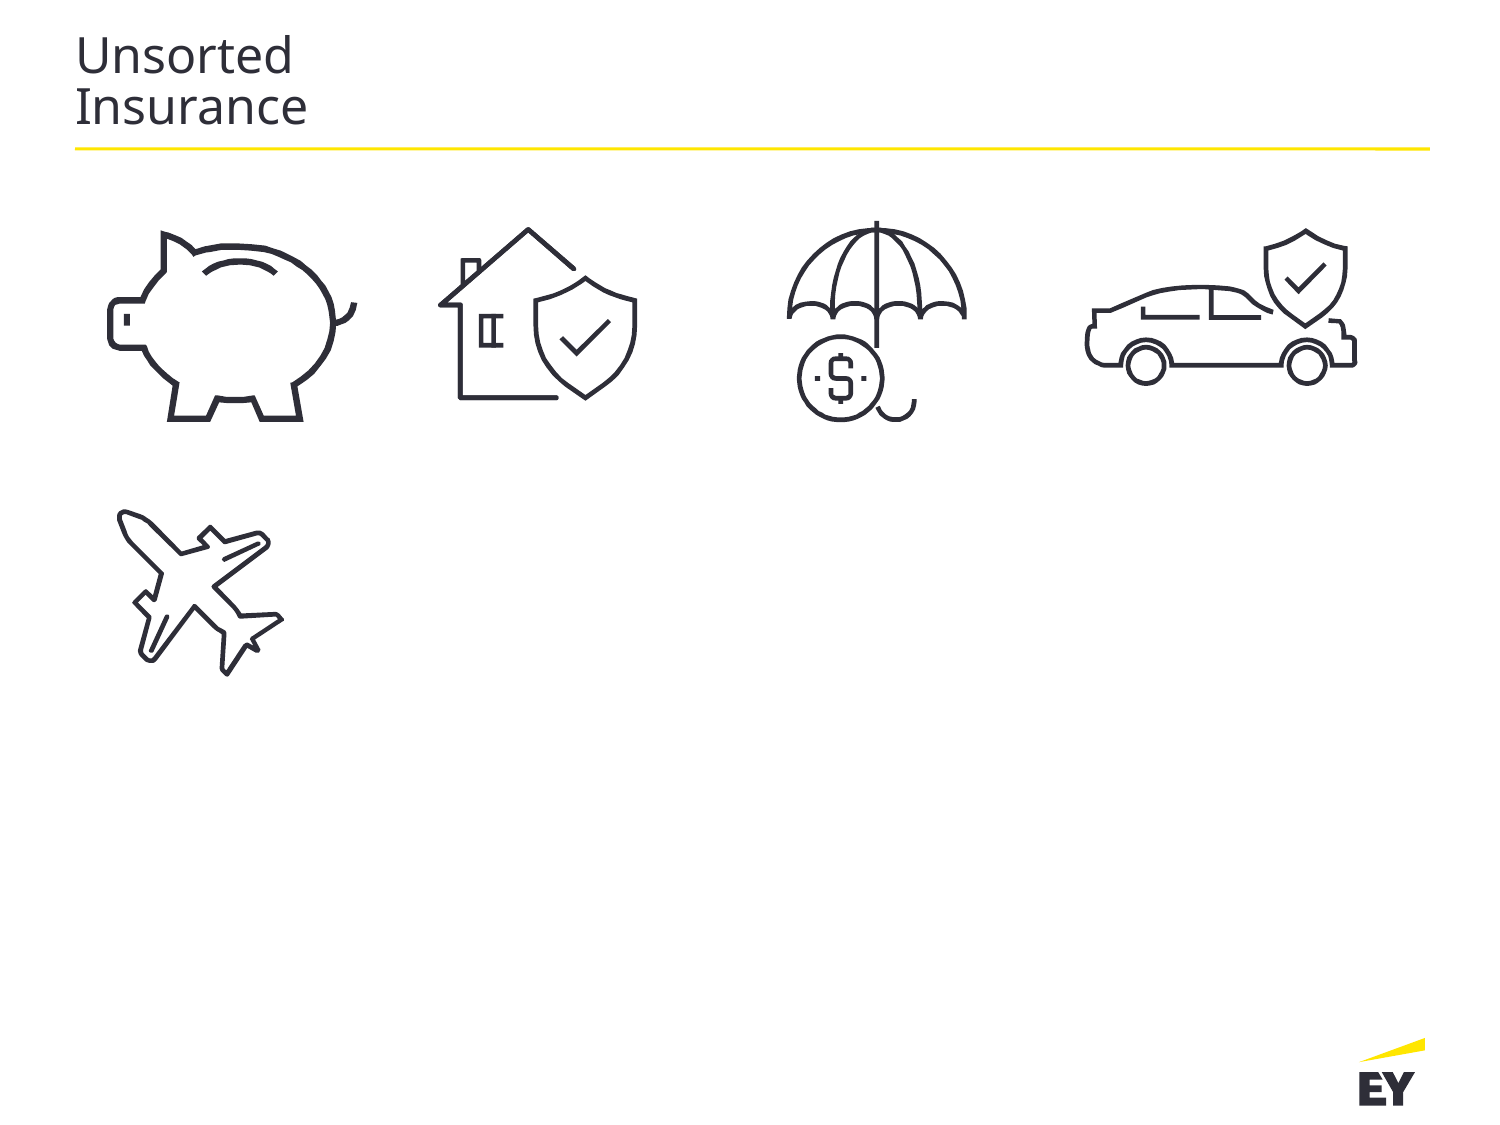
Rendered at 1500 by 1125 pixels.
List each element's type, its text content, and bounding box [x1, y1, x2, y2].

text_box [1084, 227, 1358, 387]
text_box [106, 230, 358, 423]
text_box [437, 227, 638, 401]
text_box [786, 220, 967, 423]
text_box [116, 509, 284, 677]
title Unsorted Insurance [75, 33, 1425, 131]
